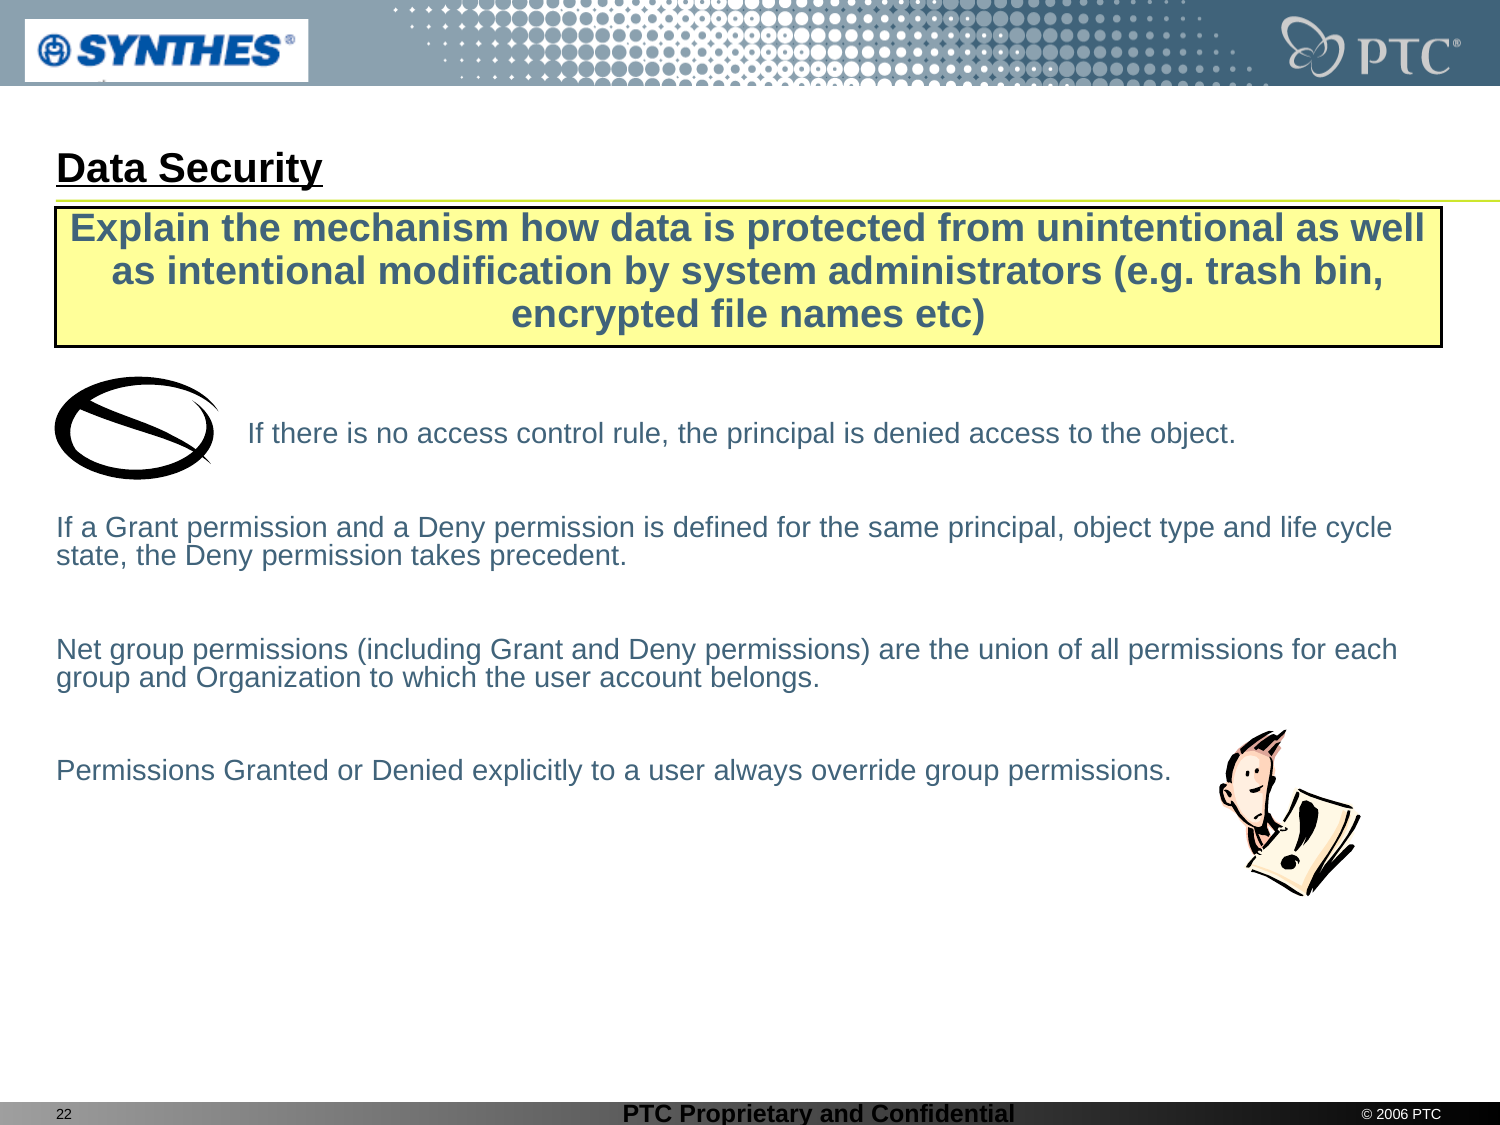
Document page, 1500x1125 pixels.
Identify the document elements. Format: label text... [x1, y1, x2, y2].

list If there is no access control rule, the principal is denied access to the object. If a Grant permission and a Deny permission is defined for the same principal, object type and life cycle state, the Deny permission takes precedent. Net group permissions (including Grant and Deny permissions) are the union of all permissions for each group and Organization to which the user account belongs. Permissions Granted or Denied explicitly to a user always override group permissions. [55, 347, 1442, 998]
picture [1218, 728, 1363, 899]
picture [0, 0, 1500, 86]
footer © 2006 PTC [1345, 1104, 1442, 1123]
title Data Security [55, 127, 1442, 191]
text_box Explain the mechanism how data is protected from unintentional as well as intentional modification by system administrators (e.g. trash bin, encrypted file names etc) [55, 207, 1442, 347]
picture [53, 376, 219, 480]
slide_number 22 [55, 1104, 130, 1123]
